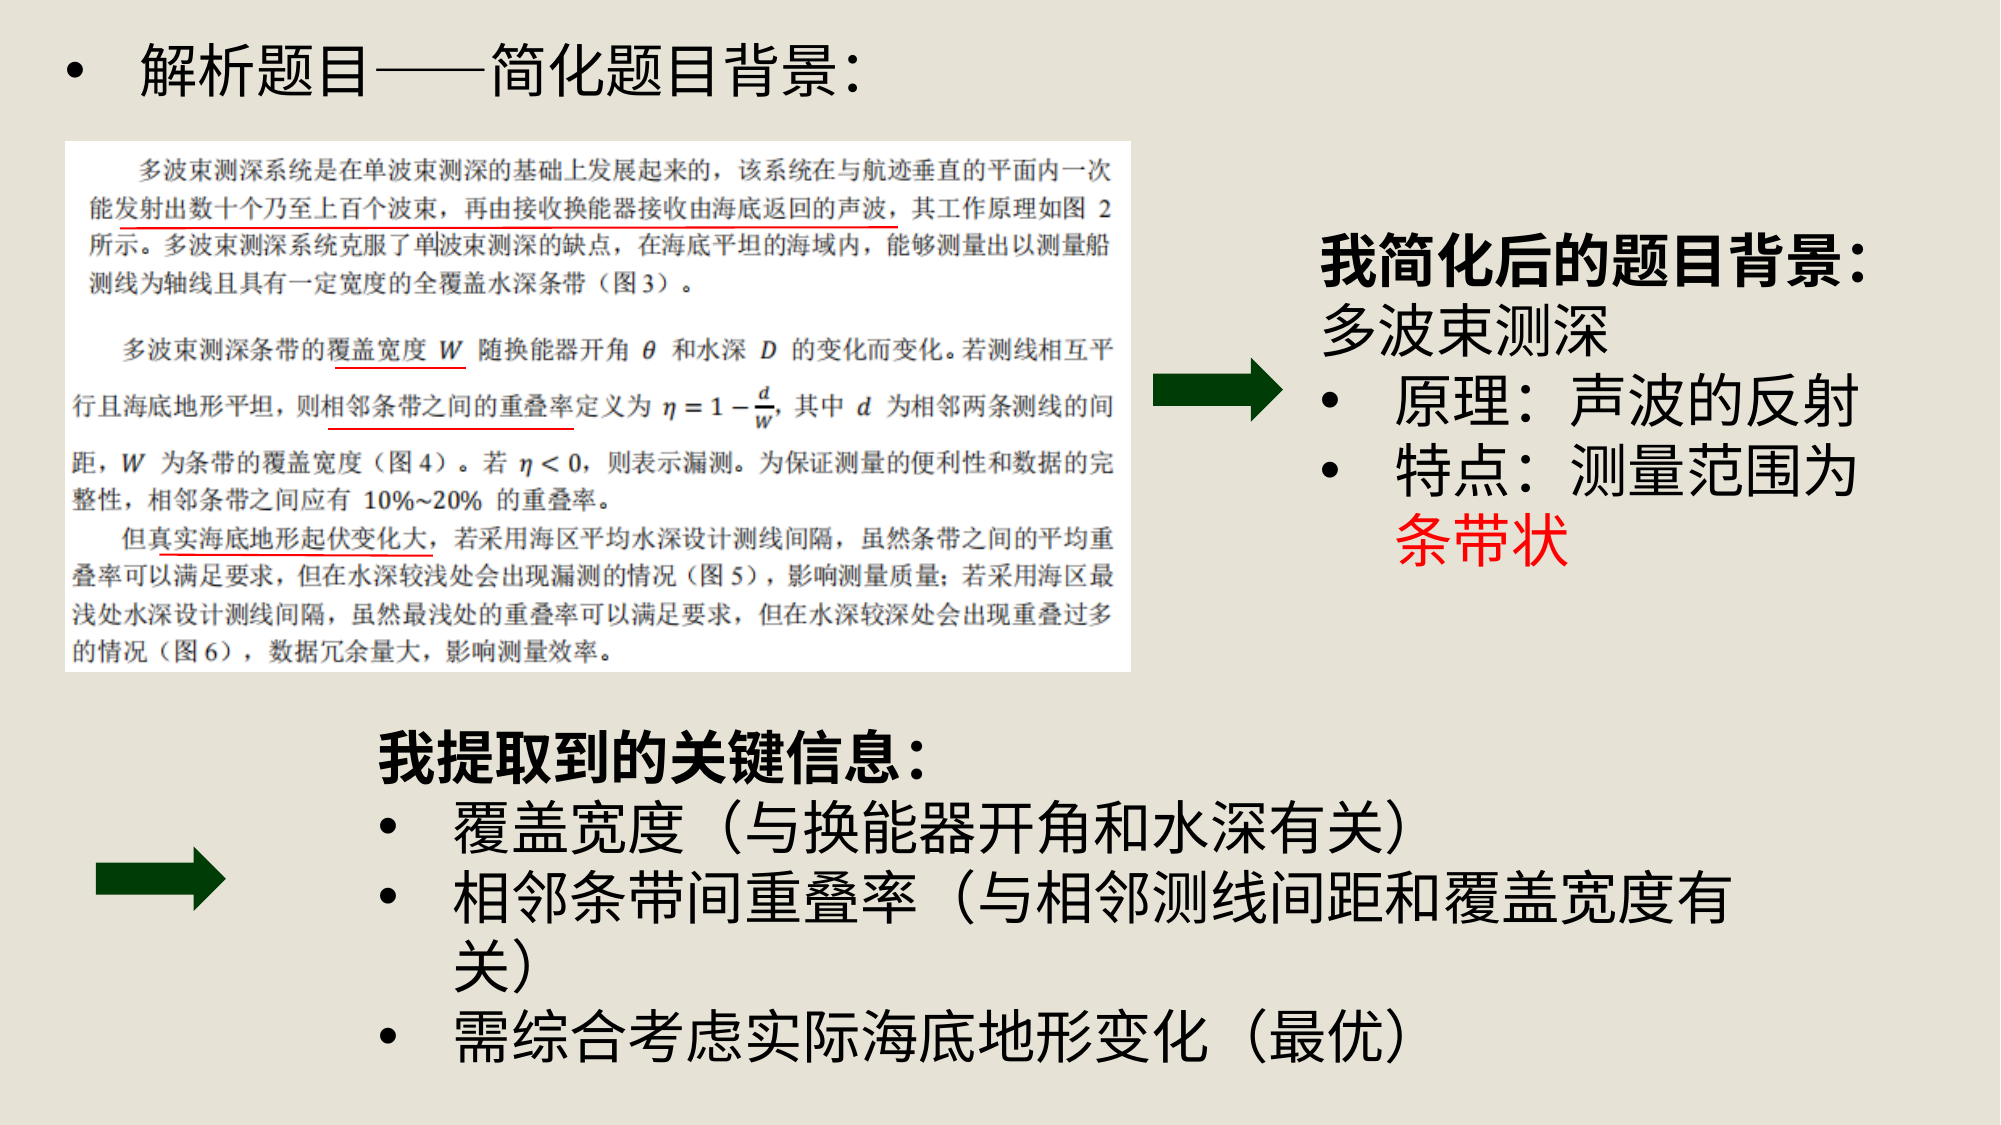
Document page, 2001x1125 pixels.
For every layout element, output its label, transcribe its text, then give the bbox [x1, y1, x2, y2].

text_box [95, 713, 1862, 1082]
text_box 解析题目——简化题目背景： [49, 26, 1131, 112]
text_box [1153, 217, 1899, 631]
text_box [65, 141, 1131, 672]
